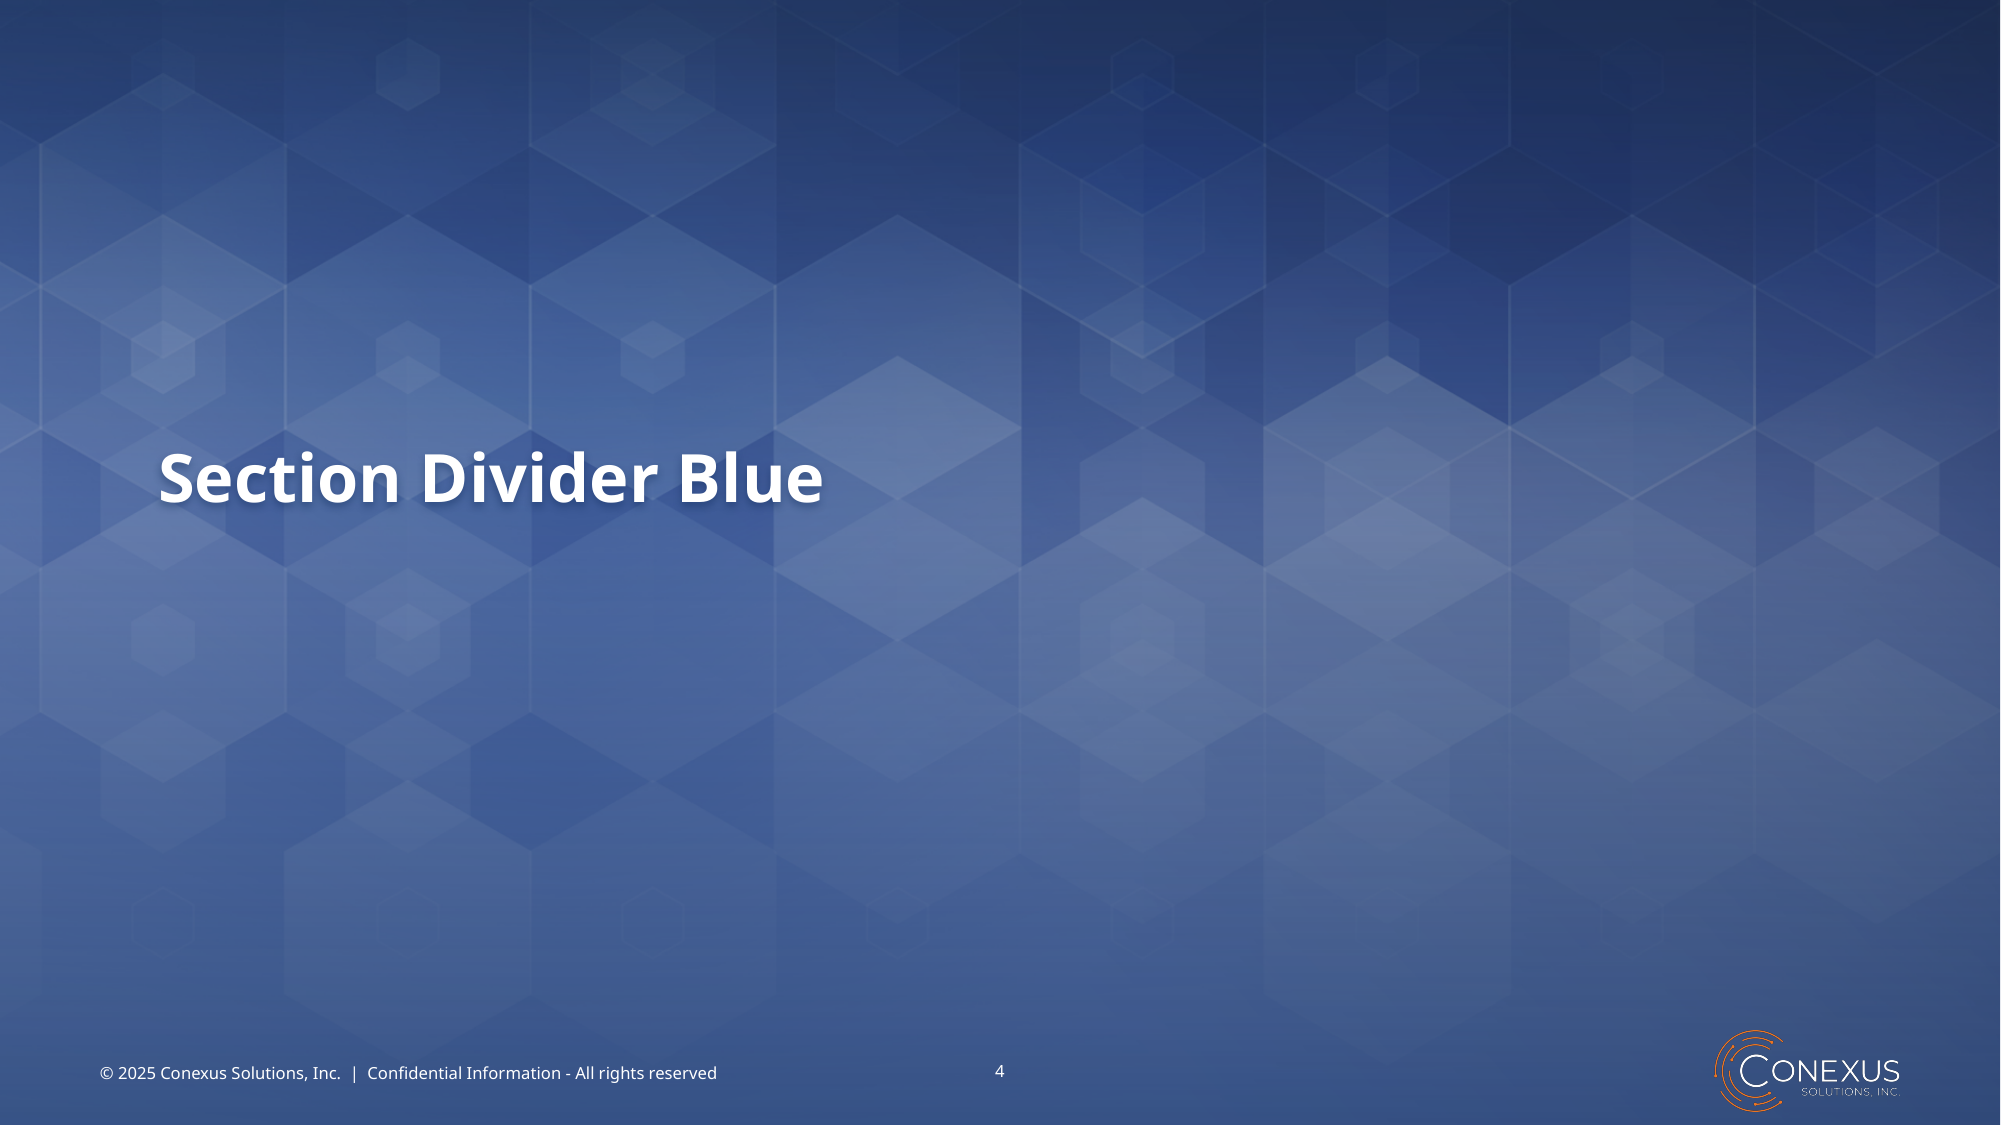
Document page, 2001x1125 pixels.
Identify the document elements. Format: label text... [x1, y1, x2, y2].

title Section Divider Blue [158, 224, 1134, 727]
footer © 2025 Conexus Solutions, Inc. | Confidential Information - All rights reserved [99, 1042, 853, 1103]
picture [0, 0, 2001, 1125]
slide_number 4 [941, 1042, 1058, 1103]
